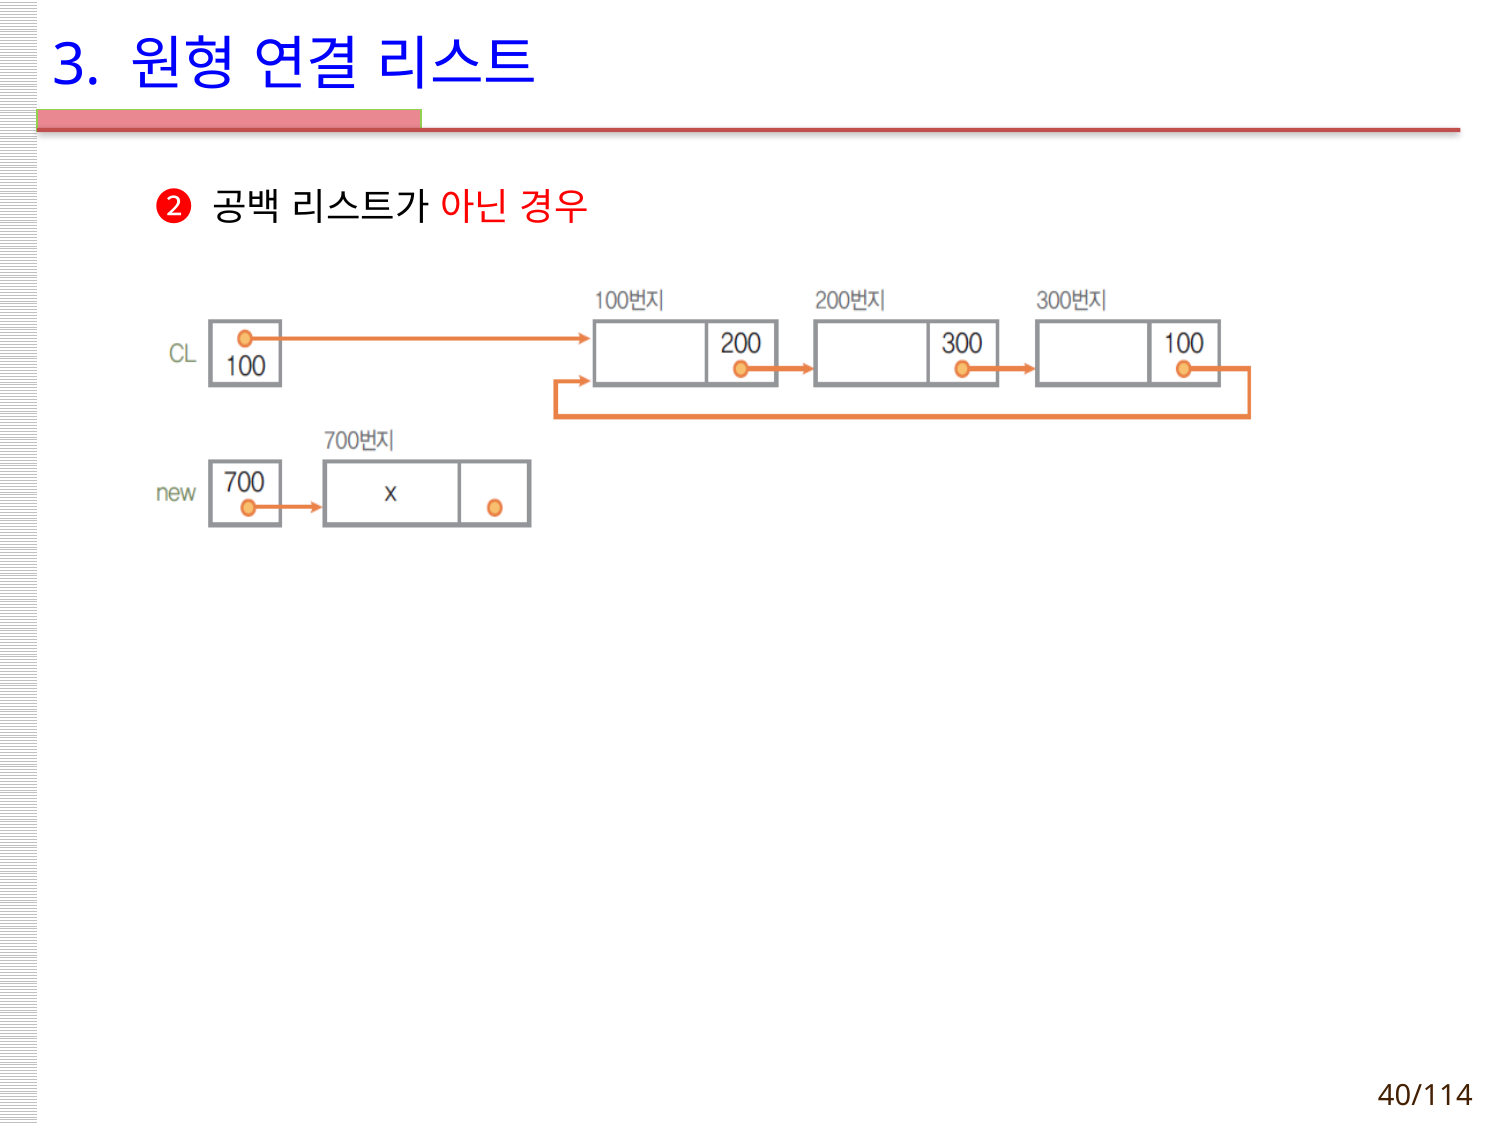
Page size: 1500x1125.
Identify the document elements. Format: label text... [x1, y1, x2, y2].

picture [147, 278, 1259, 545]
title 3. 원형 연결 리스트 [37, 13, 1278, 109]
list ➋ 공백 리스트가 아닌 경우 [37, 152, 1463, 1091]
